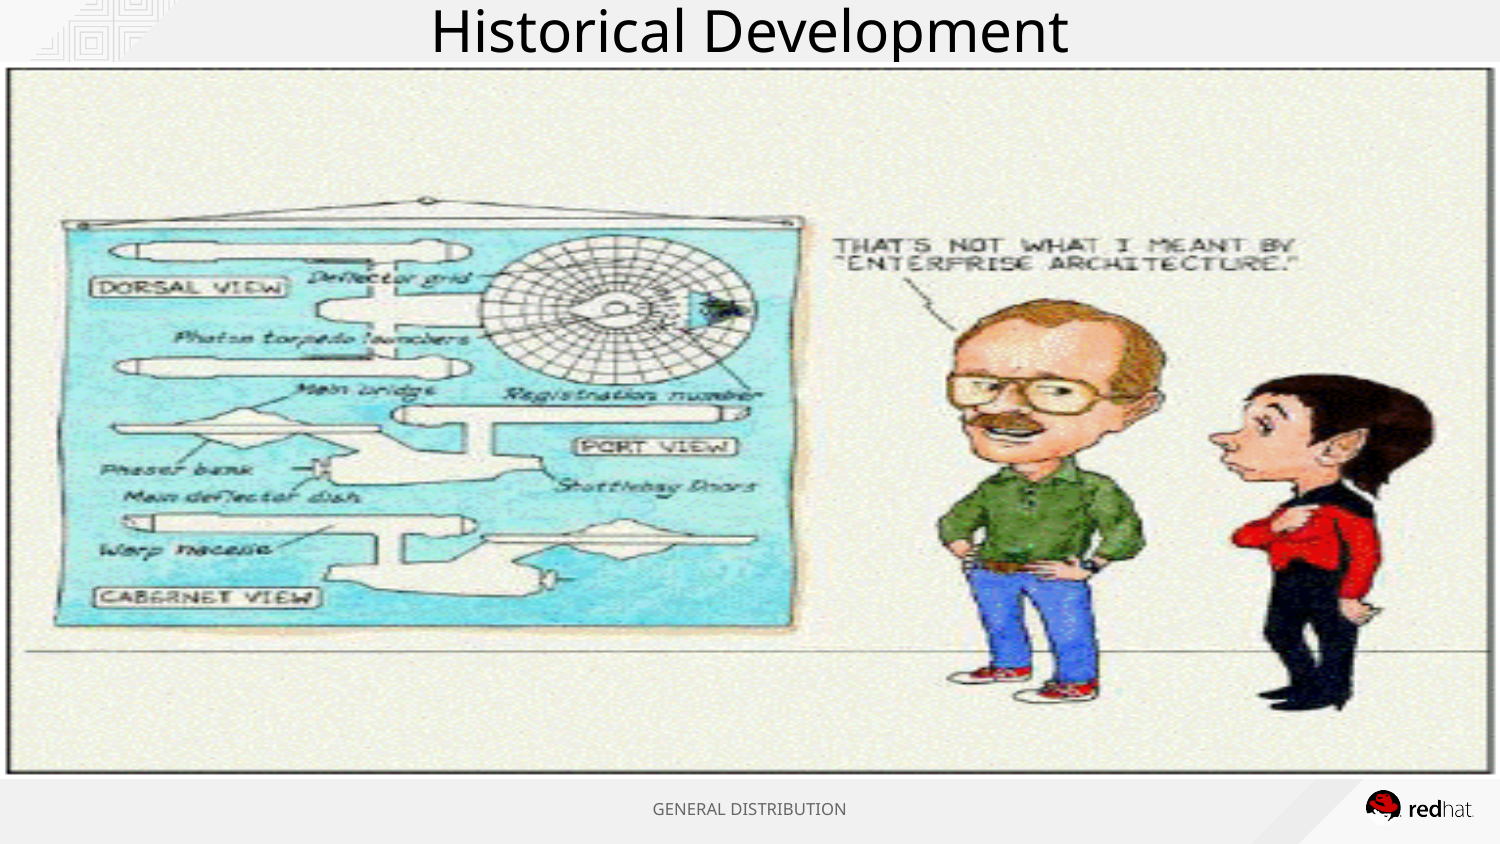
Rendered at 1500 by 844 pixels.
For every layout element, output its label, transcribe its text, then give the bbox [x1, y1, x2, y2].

title Historical Development [112, 0, 1388, 60]
picture [0, 0, 1500, 844]
